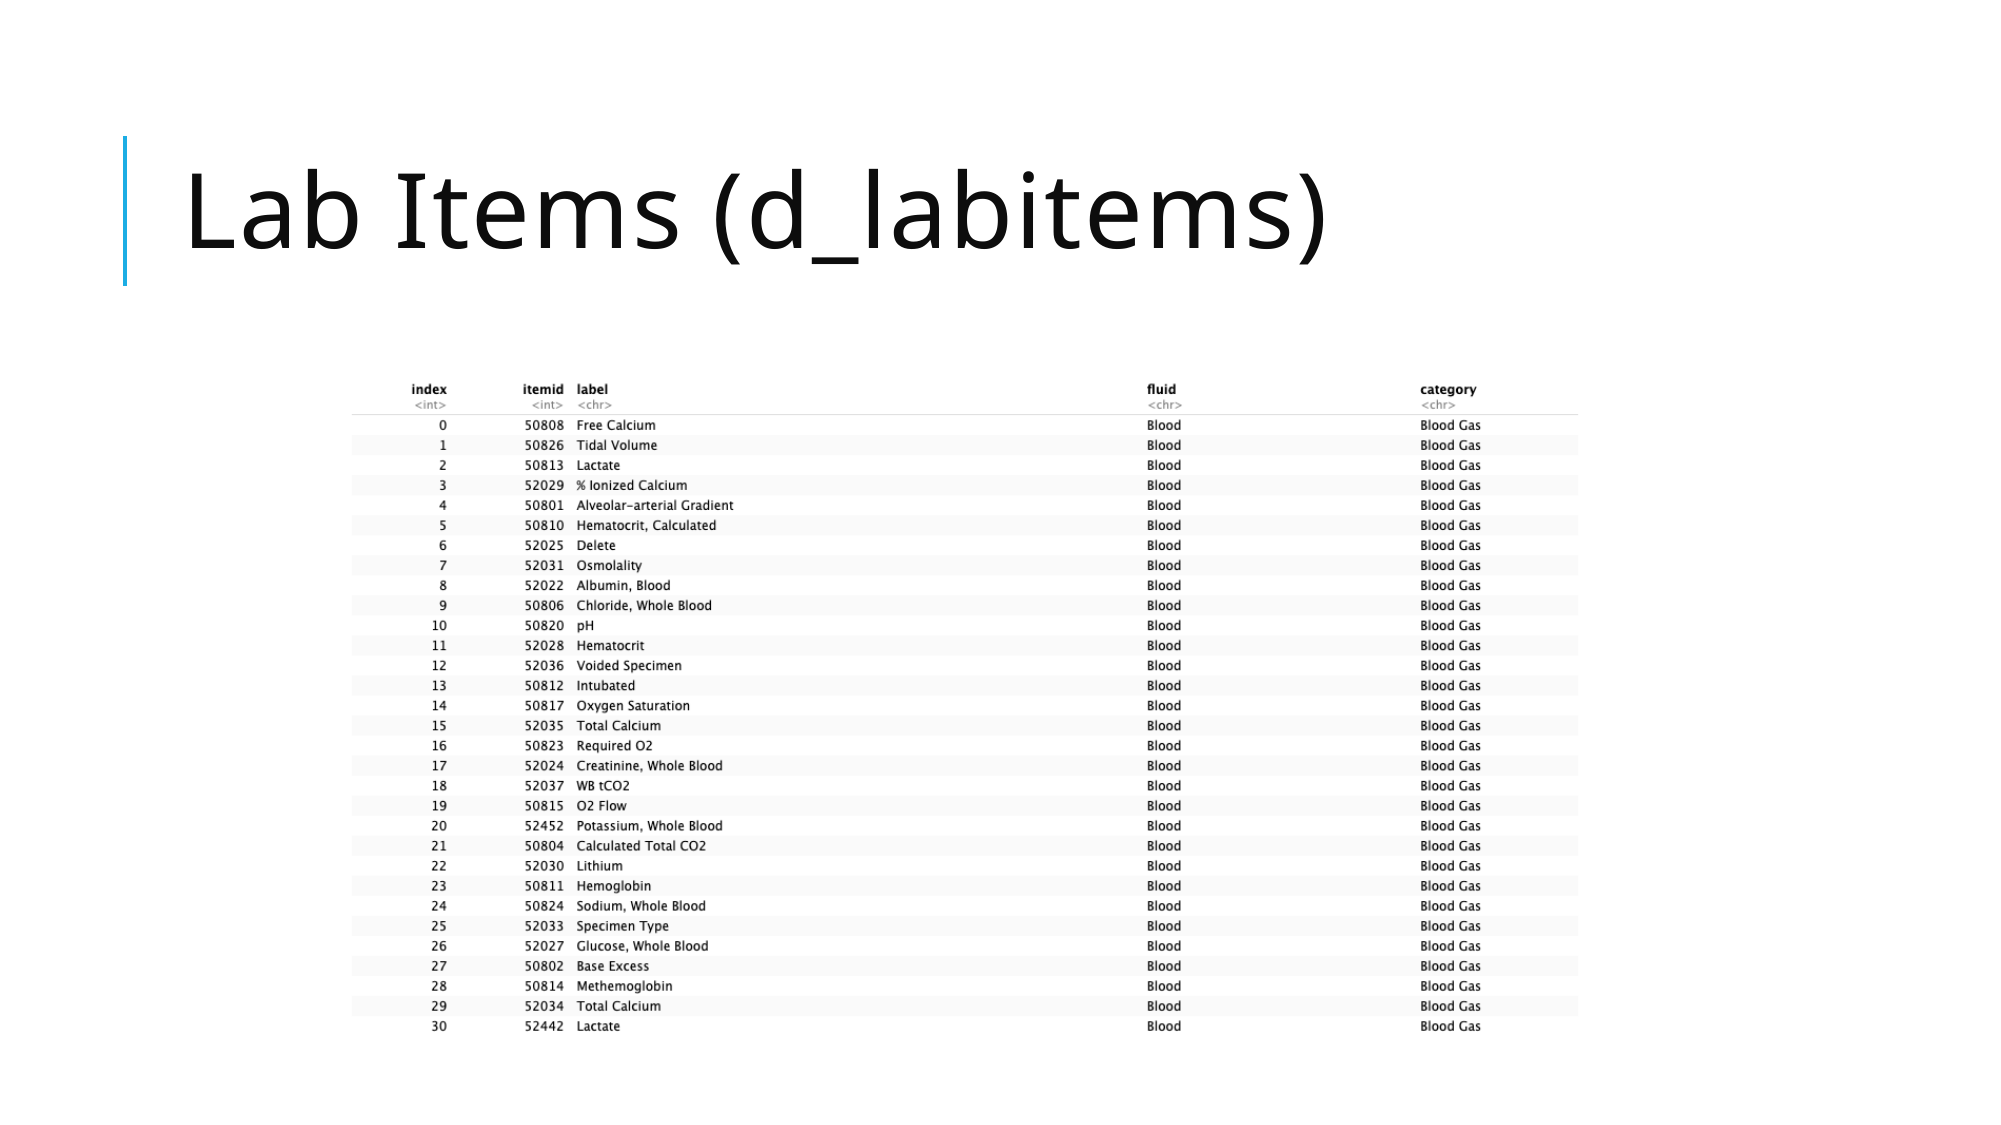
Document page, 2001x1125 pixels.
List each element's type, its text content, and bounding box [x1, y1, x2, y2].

title Lab Items (d_labitems) [168, 96, 1763, 342]
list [335, 374, 1595, 1036]
